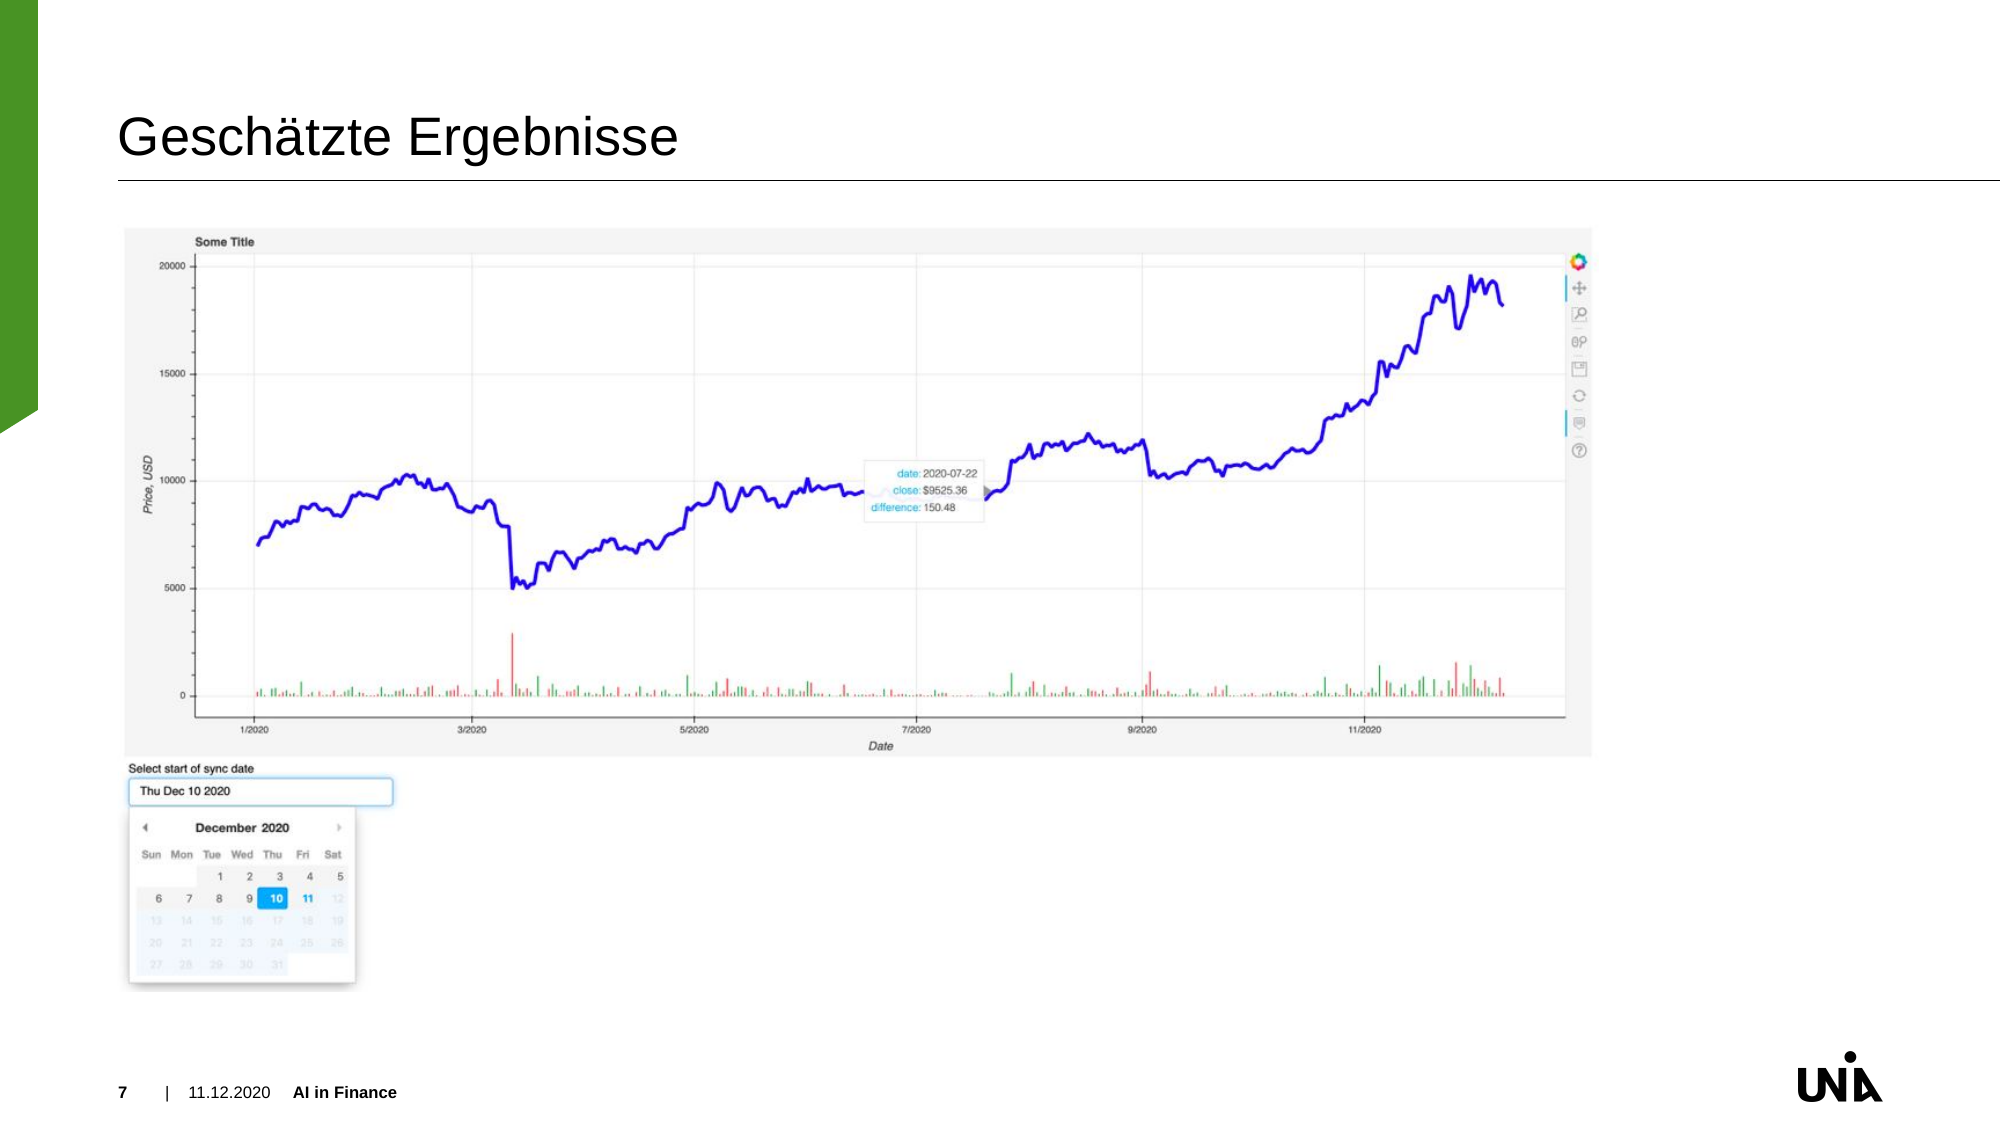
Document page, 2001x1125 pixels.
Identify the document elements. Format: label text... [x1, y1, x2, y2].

picture [117, 211, 1599, 992]
picture [1798, 1051, 1883, 1102]
title Geschätzte Ergebnisse [117, 0, 1882, 167]
footer AI in Finance [292, 1066, 1490, 1102]
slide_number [171, 1066, 292, 1102]
slide_number 7 [118, 1066, 171, 1102]
